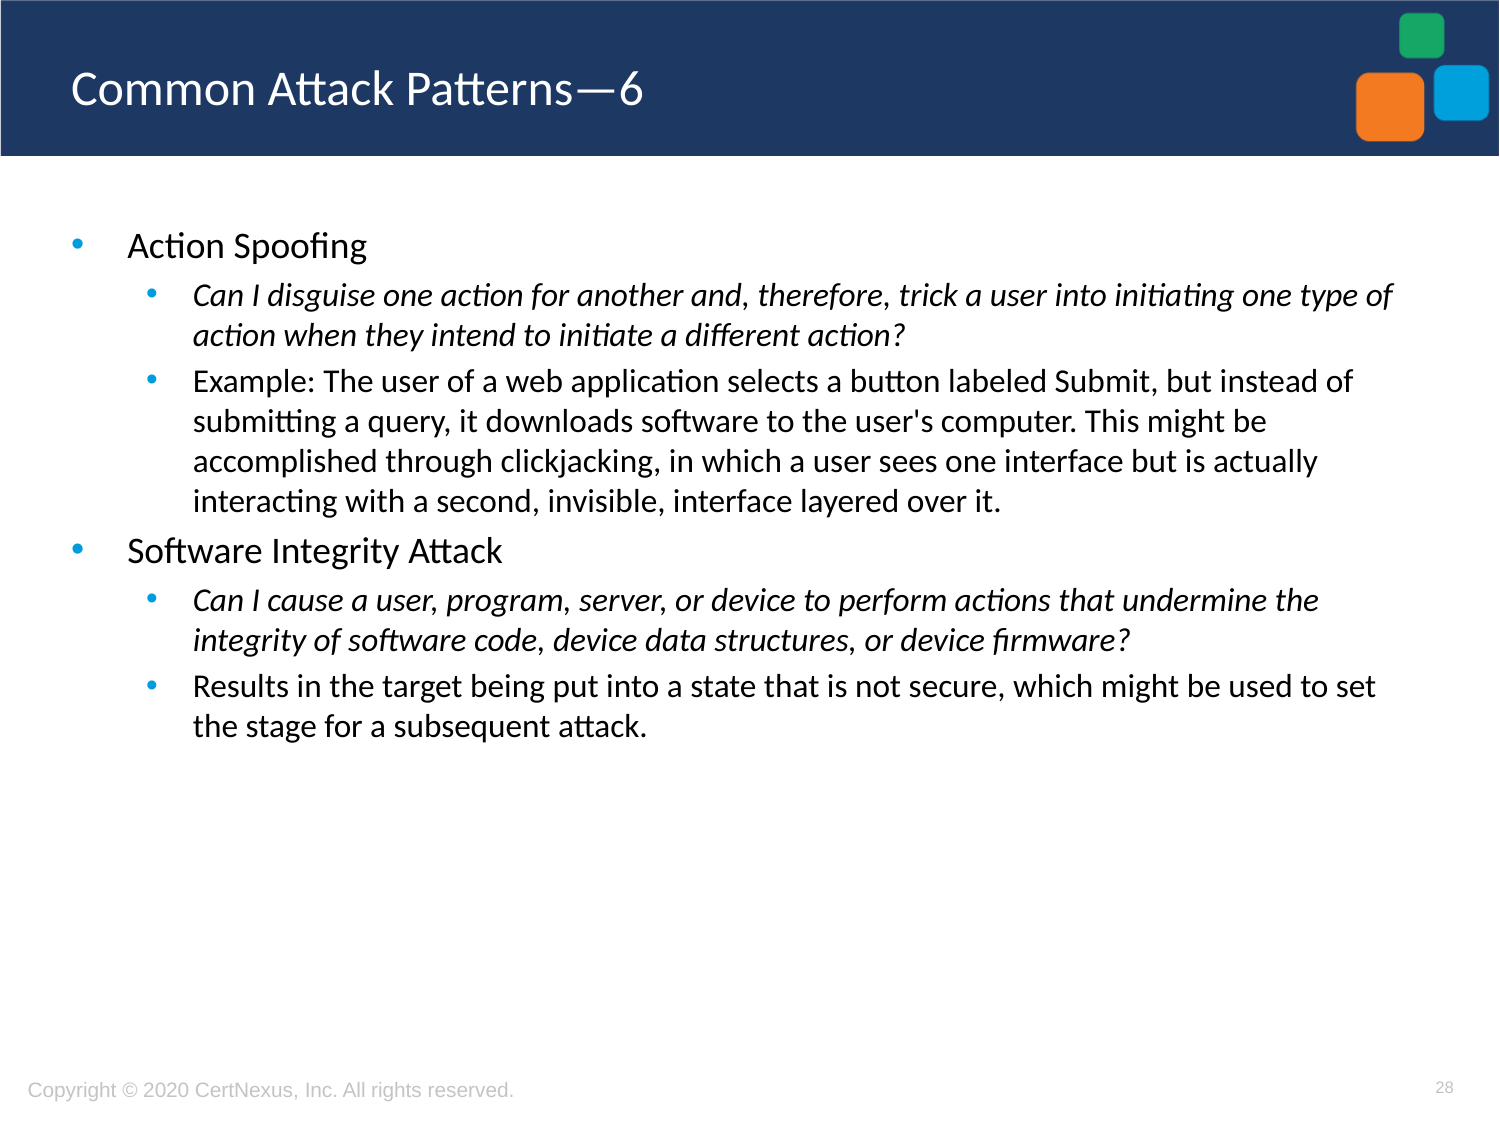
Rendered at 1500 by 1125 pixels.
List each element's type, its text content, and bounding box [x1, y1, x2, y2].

title Common Attack Patterns—6 [56, 16, 1350, 155]
picture [0, 0, 1500, 156]
slide_number 28 [1118, 1057, 1469, 1118]
list Action Spoofing Can I disguise one action for another and, therefore, trick a user into initiating one type of action when they intend to initiate a different action? Example: The user of a web application selects a button labeled Submit, but instead of submitting a query, it downloads software to the user's computer. This might be accomplished through clickjacking, in which a user sees one interface but is actually interacting with a second, invisible, interface layered over it. Software Integrity Attack Can I cause a user, program, server, or device to perform actions that undermine the integrity of software code, device data structures, or device firmware? Results in the target being put into a state that is not secure, which might be used to set the stage for a subsequent attack. [56, 213, 1444, 1021]
